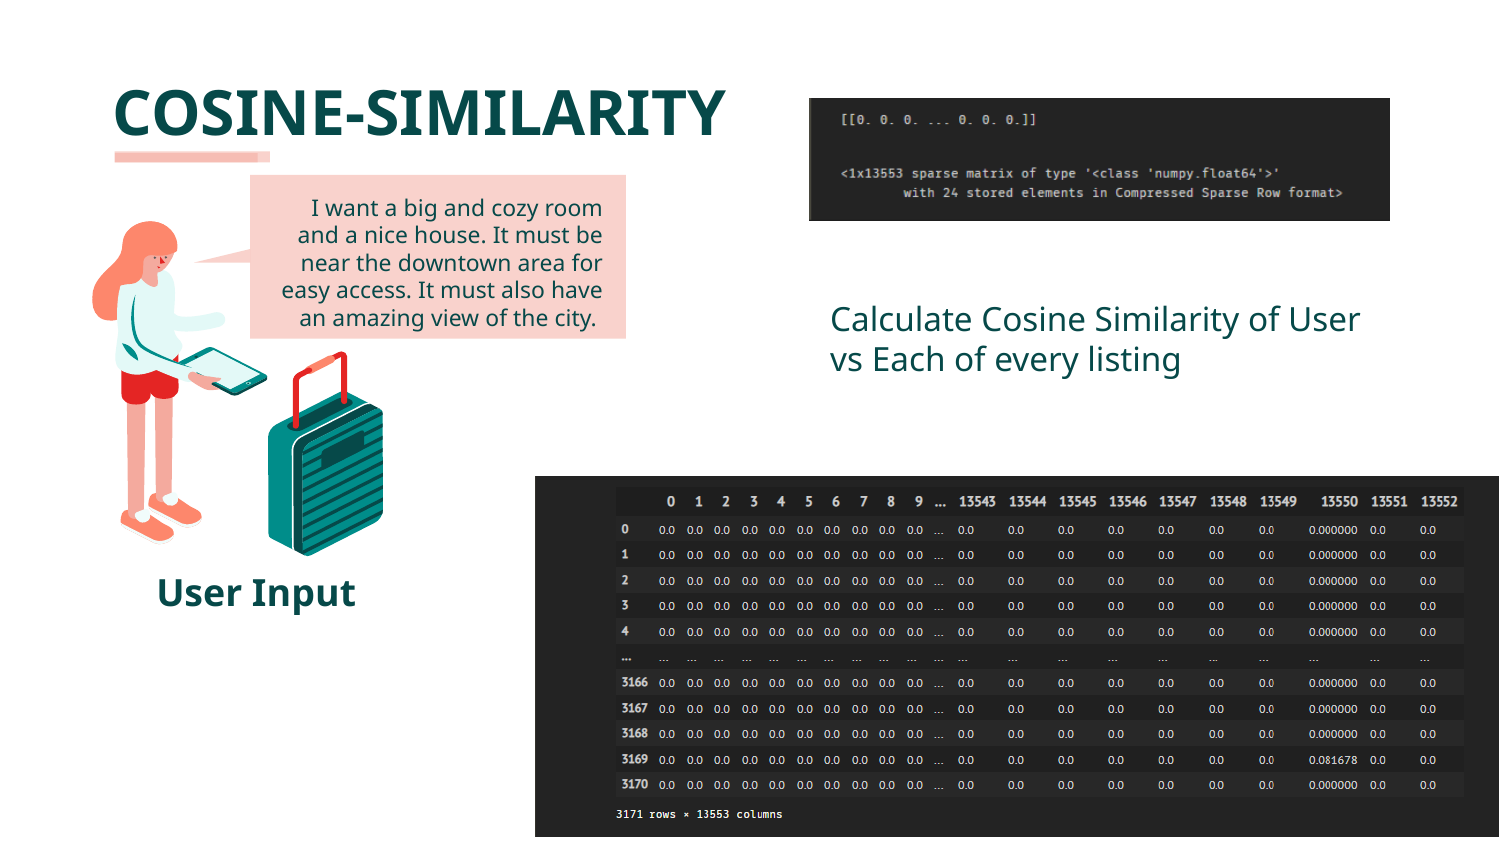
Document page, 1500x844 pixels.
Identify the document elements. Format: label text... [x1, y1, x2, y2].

text_box [114, 153, 258, 163]
picture [535, 476, 1500, 837]
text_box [193, 174, 627, 339]
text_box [91, 221, 384, 557]
title COSINE-SIMILARITY [97, 58, 1496, 153]
text_box [114, 151, 270, 163]
picture [809, 98, 1390, 221]
text_box Calculate Cosine Similarity of User vs Each of every listing [815, 290, 1384, 386]
text_box User Input [141, 562, 385, 626]
